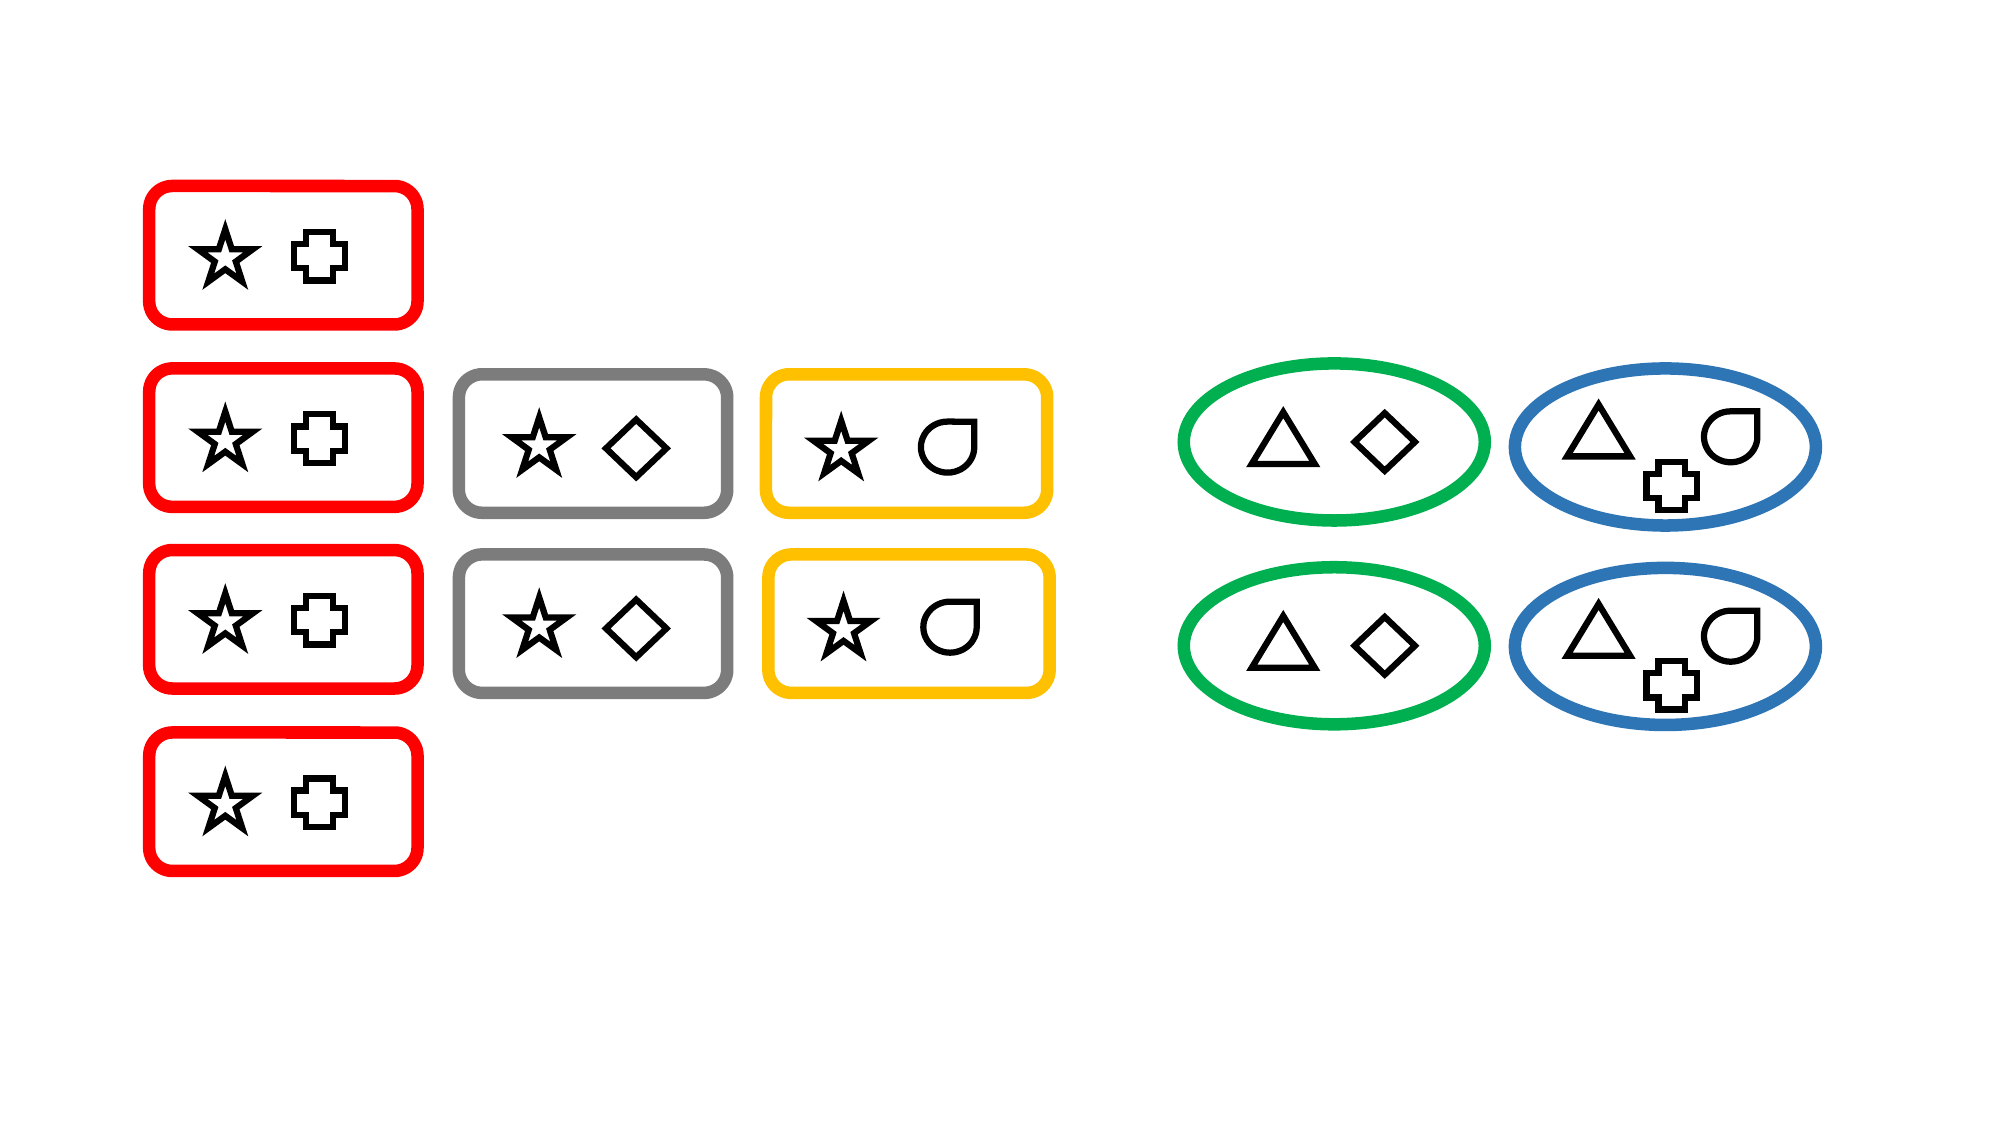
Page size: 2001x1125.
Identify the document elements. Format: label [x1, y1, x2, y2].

text_box [812, 597, 875, 656]
text_box [604, 598, 668, 659]
text_box [922, 600, 978, 654]
text_box [194, 772, 256, 831]
text_box [148, 184, 419, 326]
text_box [604, 418, 668, 479]
text_box [1353, 615, 1417, 677]
text_box [919, 420, 976, 474]
text_box [194, 225, 256, 285]
text_box [1702, 410, 1759, 464]
text_box [1182, 362, 1486, 522]
text_box [508, 594, 570, 653]
text_box [293, 595, 346, 645]
text_box [1353, 411, 1417, 473]
text_box [1513, 566, 1817, 726]
text_box [767, 553, 1051, 694]
text_box [148, 731, 419, 872]
text_box [457, 553, 729, 694]
text_box [1645, 660, 1698, 711]
text_box [1249, 613, 1317, 669]
text_box [293, 777, 346, 828]
text_box [194, 408, 256, 467]
text_box [1702, 609, 1759, 663]
text_box [810, 417, 872, 476]
text_box [1182, 566, 1486, 726]
text_box [1565, 601, 1632, 657]
text_box [148, 367, 419, 508]
text_box [1513, 367, 1817, 527]
text_box [293, 231, 346, 281]
text_box [148, 549, 419, 690]
text_box [764, 373, 1049, 514]
text_box [194, 589, 256, 649]
text_box [1645, 461, 1698, 511]
text_box [1249, 410, 1317, 466]
text_box [293, 413, 346, 464]
text_box [508, 413, 570, 473]
text_box [457, 373, 729, 514]
text_box [1565, 402, 1632, 458]
